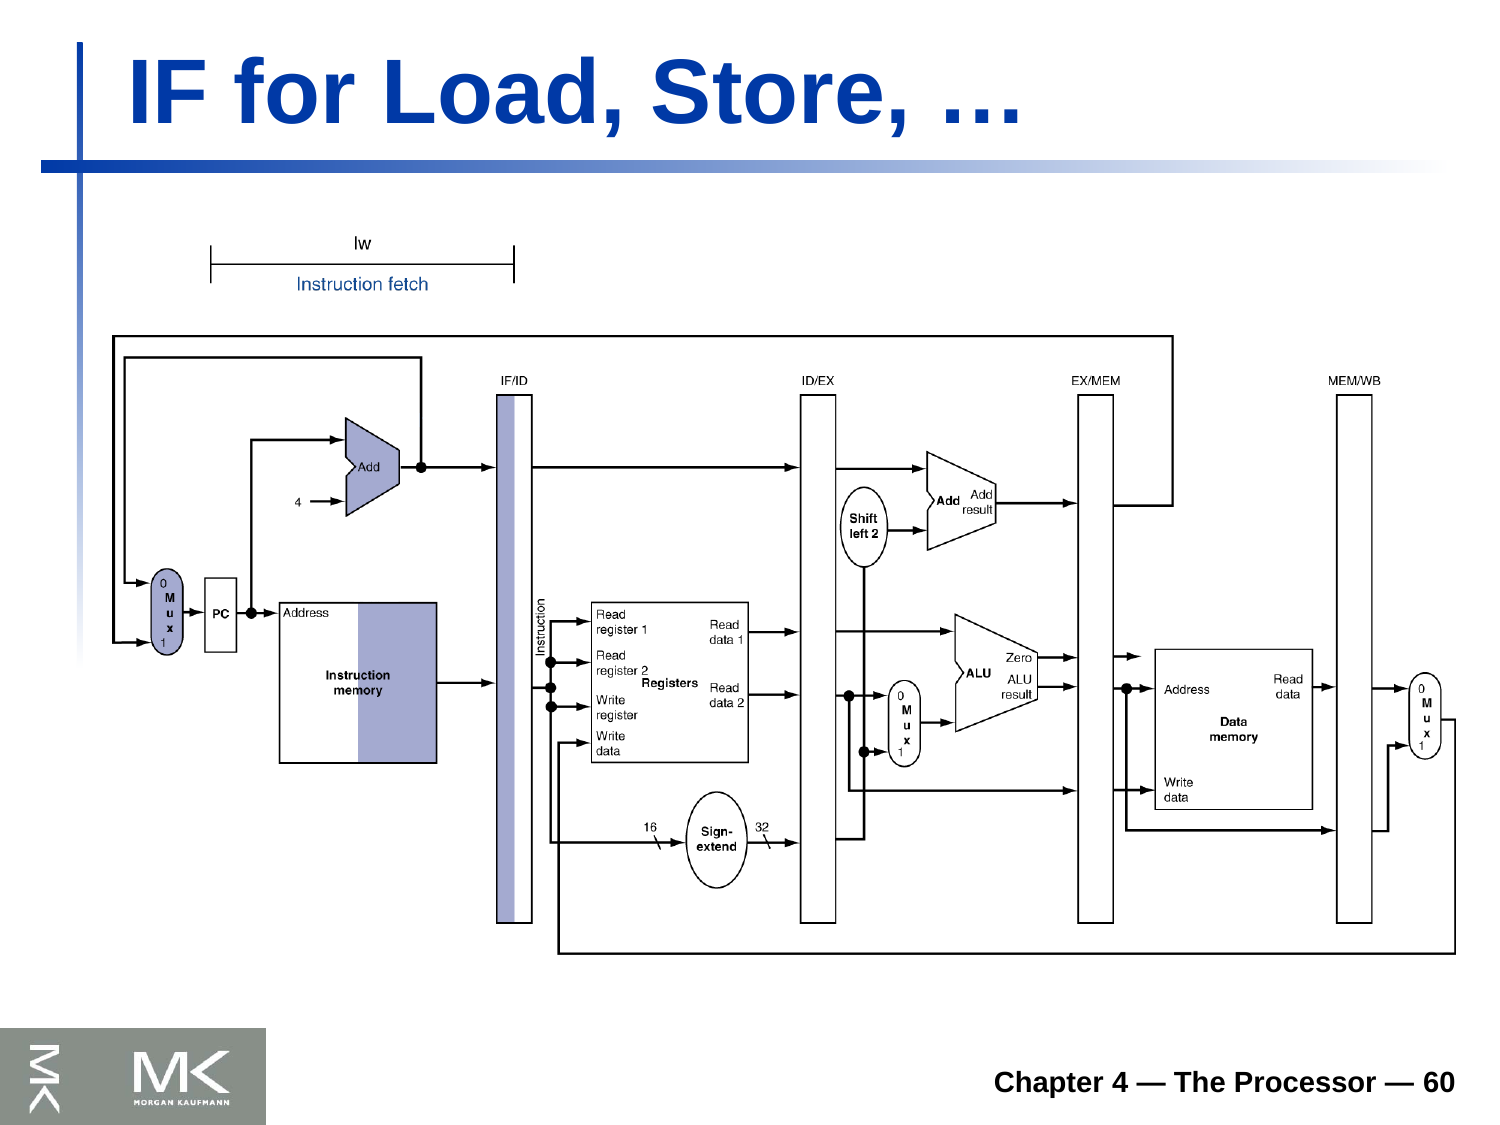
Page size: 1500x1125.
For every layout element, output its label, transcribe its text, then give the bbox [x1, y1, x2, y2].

footer Chapter 4 — The Processor — 60 [277, 1046, 1471, 1106]
title IF for Load, Store, … [112, 23, 1468, 149]
picture [0, 1028, 266, 1125]
picture [111, 232, 1456, 955]
